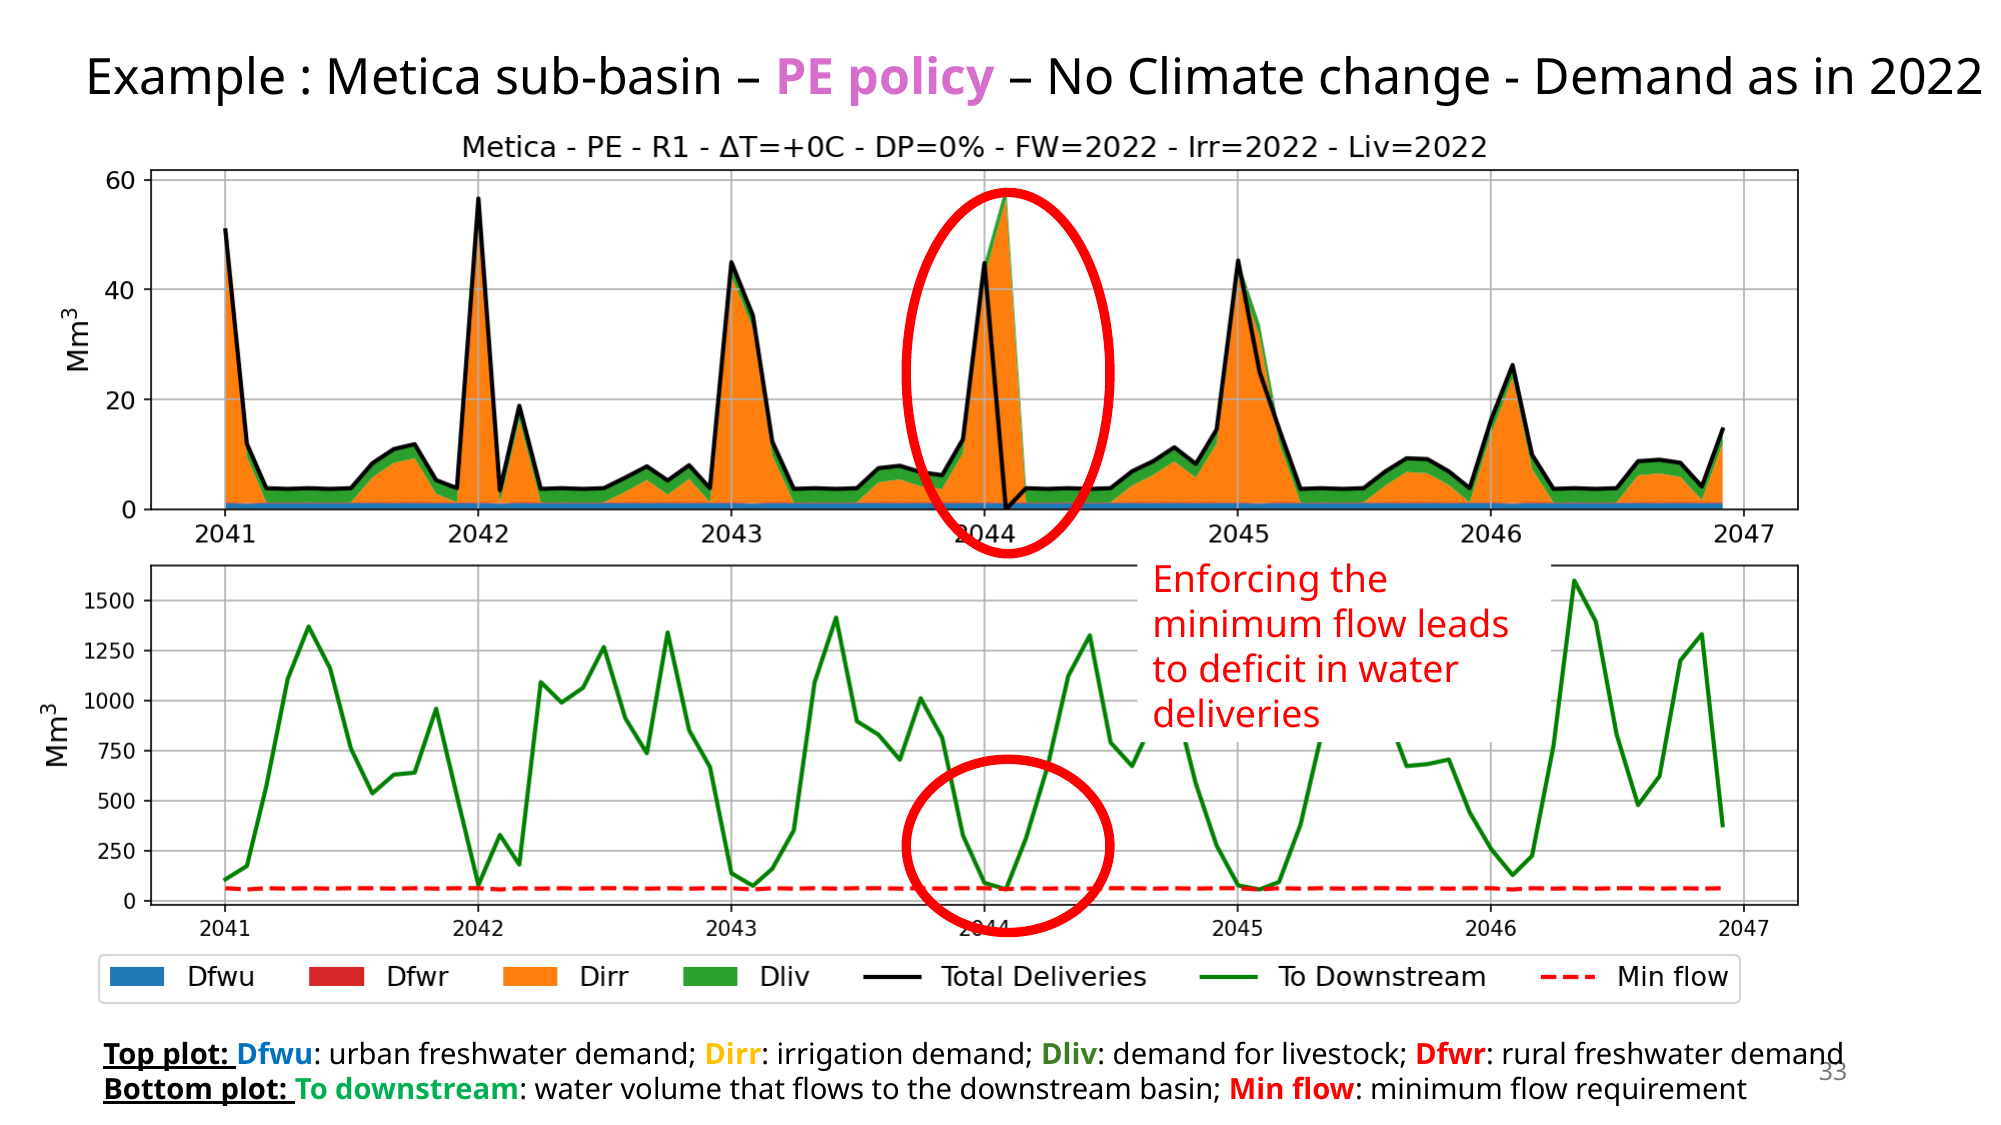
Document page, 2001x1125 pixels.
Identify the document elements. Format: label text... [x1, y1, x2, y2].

picture [18, 112, 1820, 1013]
text_box Example : Metica sub-basin – PE policy – No Climate change - Demand as in 2022 [70, 36, 2000, 112]
text_box Top plot: Dfwu: urban freshwater demand; Dirr: irrigation demand; Dliv: demand for livestock; Dfwr: rural freshwater demand Bottom plot: To downstream: water volume that flows to the downstream basin; Min flow: minimum flow requirement [88, 1027, 1896, 1113]
